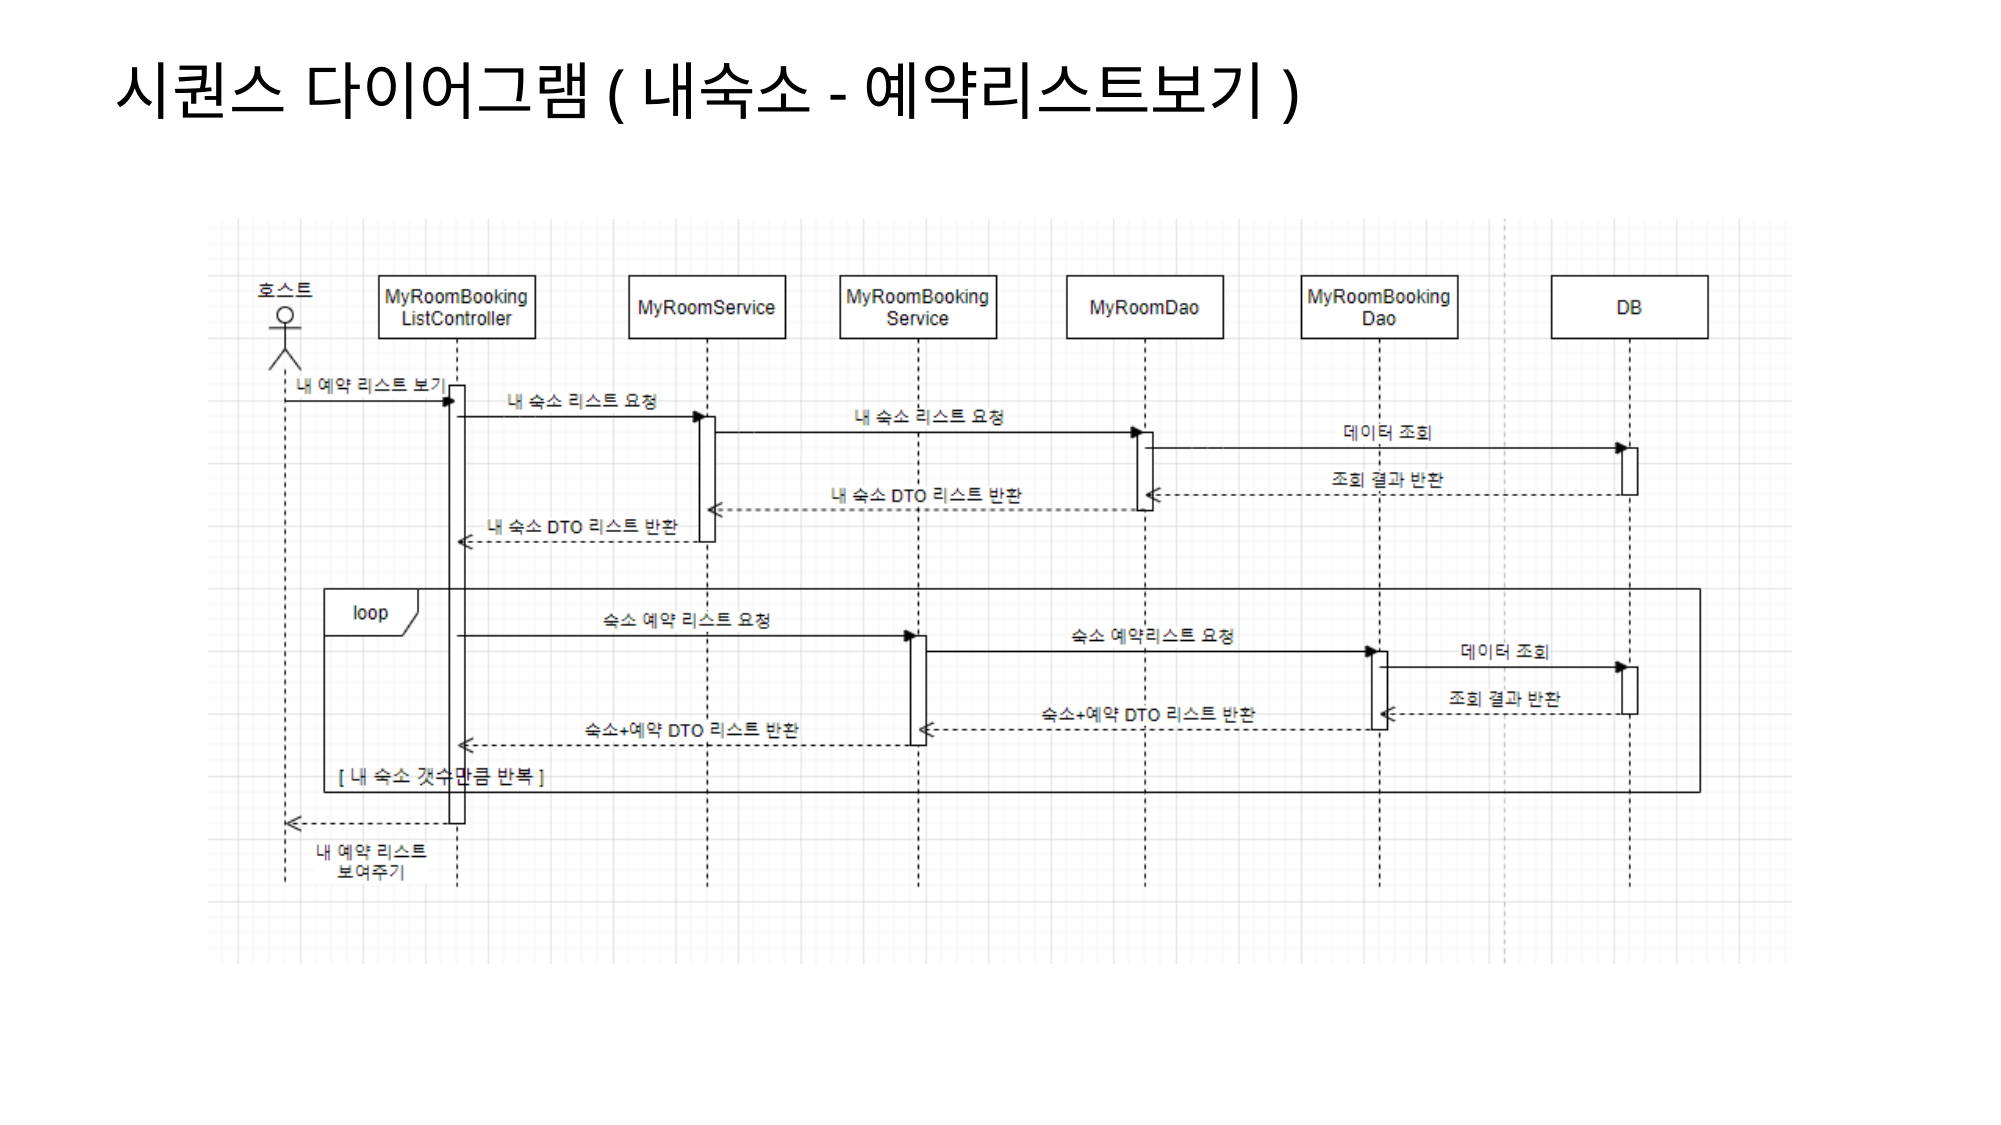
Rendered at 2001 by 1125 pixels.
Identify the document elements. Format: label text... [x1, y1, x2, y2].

picture [208, 219, 1792, 964]
title 시퀀스 다이어그램(내숙소-예약리스트보기) [99, 45, 1900, 233]
